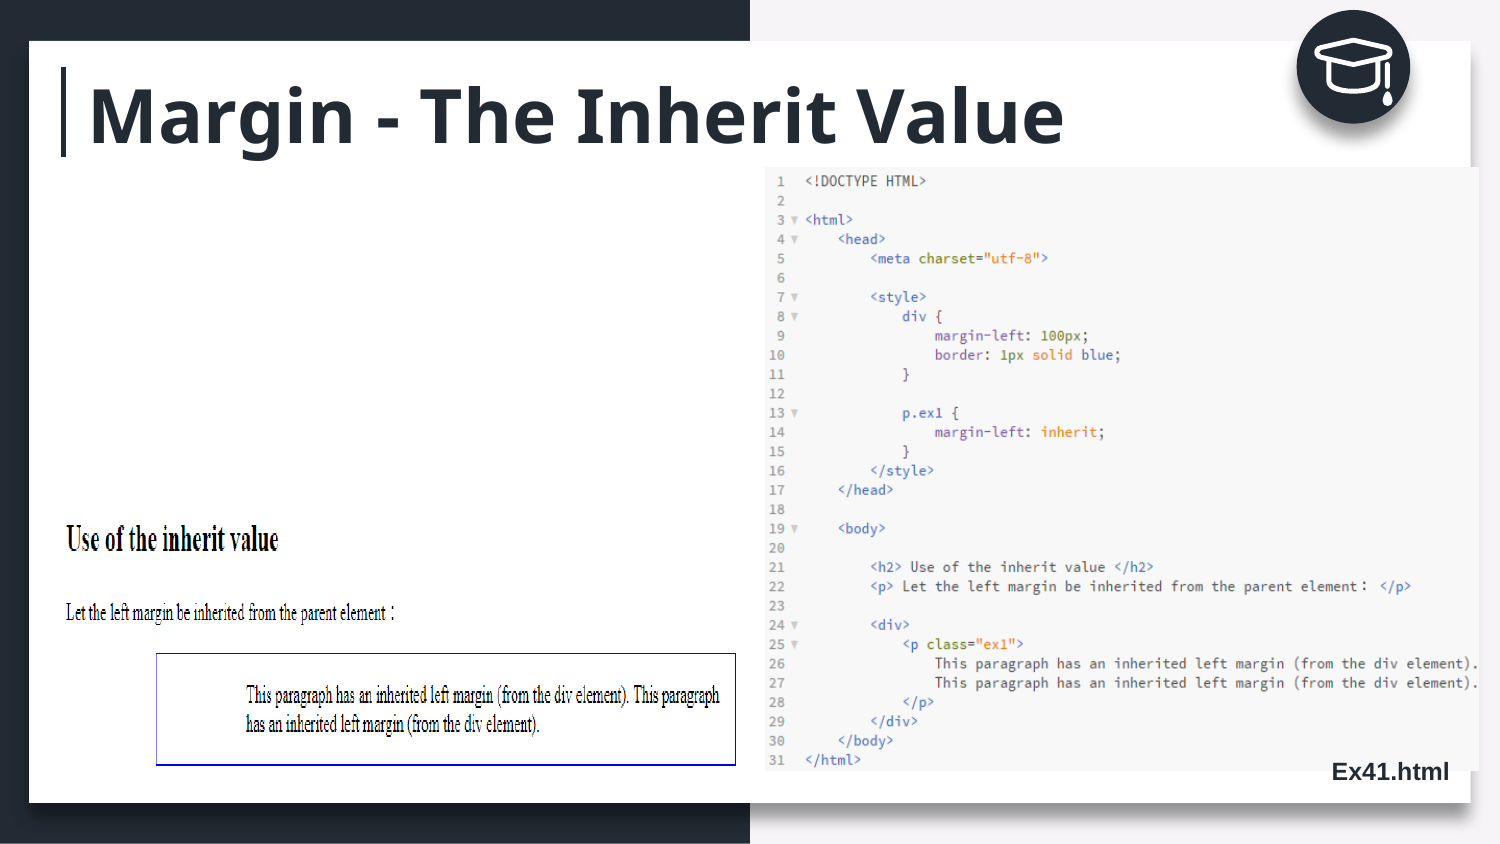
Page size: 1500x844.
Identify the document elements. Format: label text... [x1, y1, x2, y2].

picture [765, 167, 1479, 771]
picture [63, 511, 738, 772]
text_box Ex41.html [1316, 771, 1466, 794]
text_box Margin - The Inherit Value [73, 61, 1082, 167]
